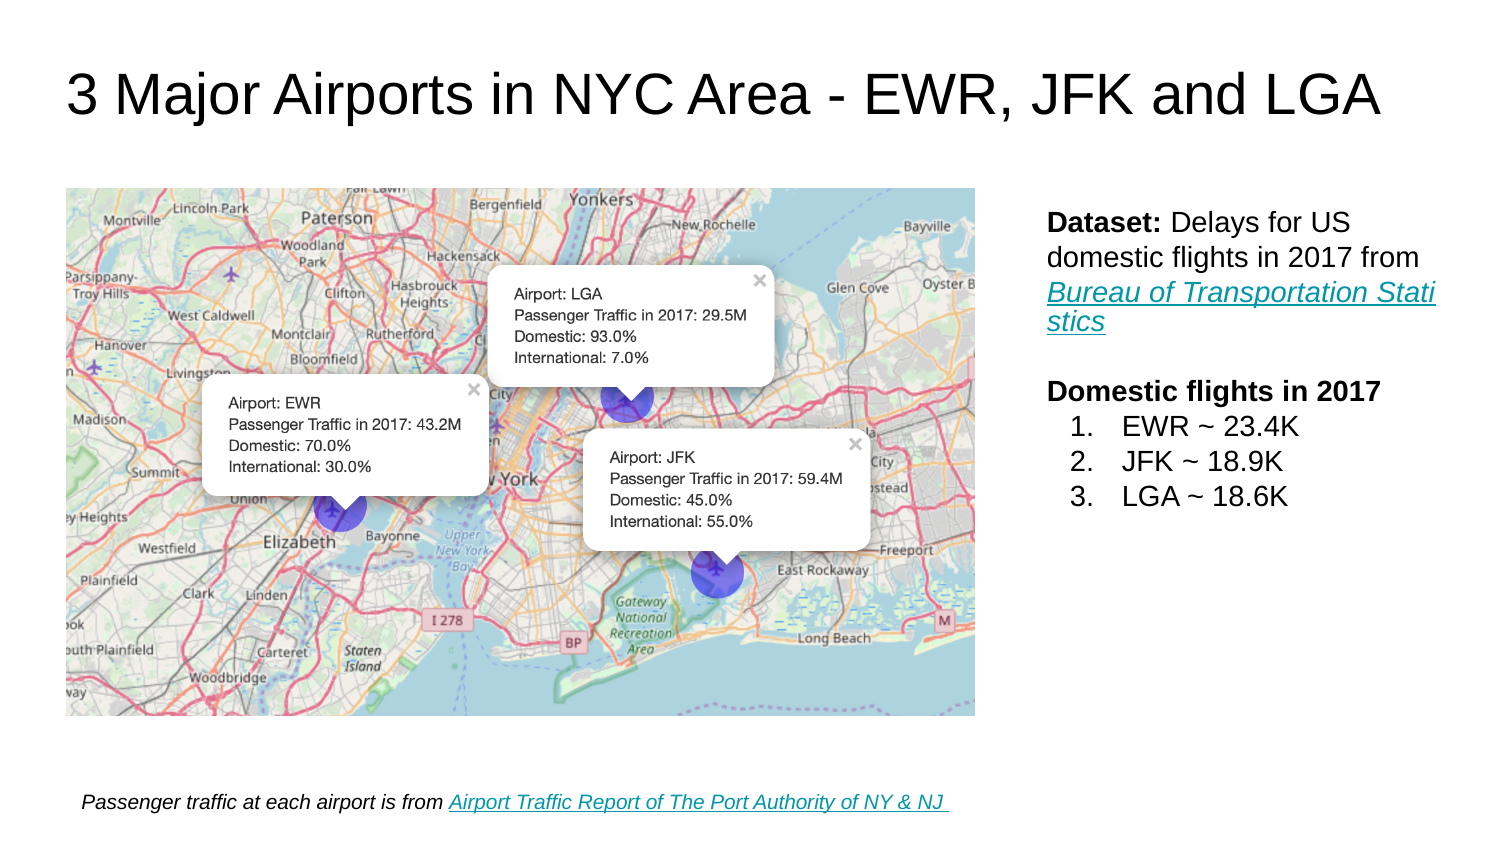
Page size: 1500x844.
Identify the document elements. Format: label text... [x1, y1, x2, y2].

picture [66, 188, 975, 716]
title 3 Major Airports in NYC Area - EWR, JFK and LGA [51, 41, 1449, 136]
text_box Dataset: Delays for US domestic flights in 2017 from Bureau of Transportation Statistics Domestic flights in 2017 EWR ~ 23.4K JFK ~ 18.9K LGA ~ 18.6K [1031, 188, 1459, 779]
text_box Passenger traffic at each airport is from Airport Traffic Report of The Port Authority of NY & NJ [66, 773, 1115, 825]
